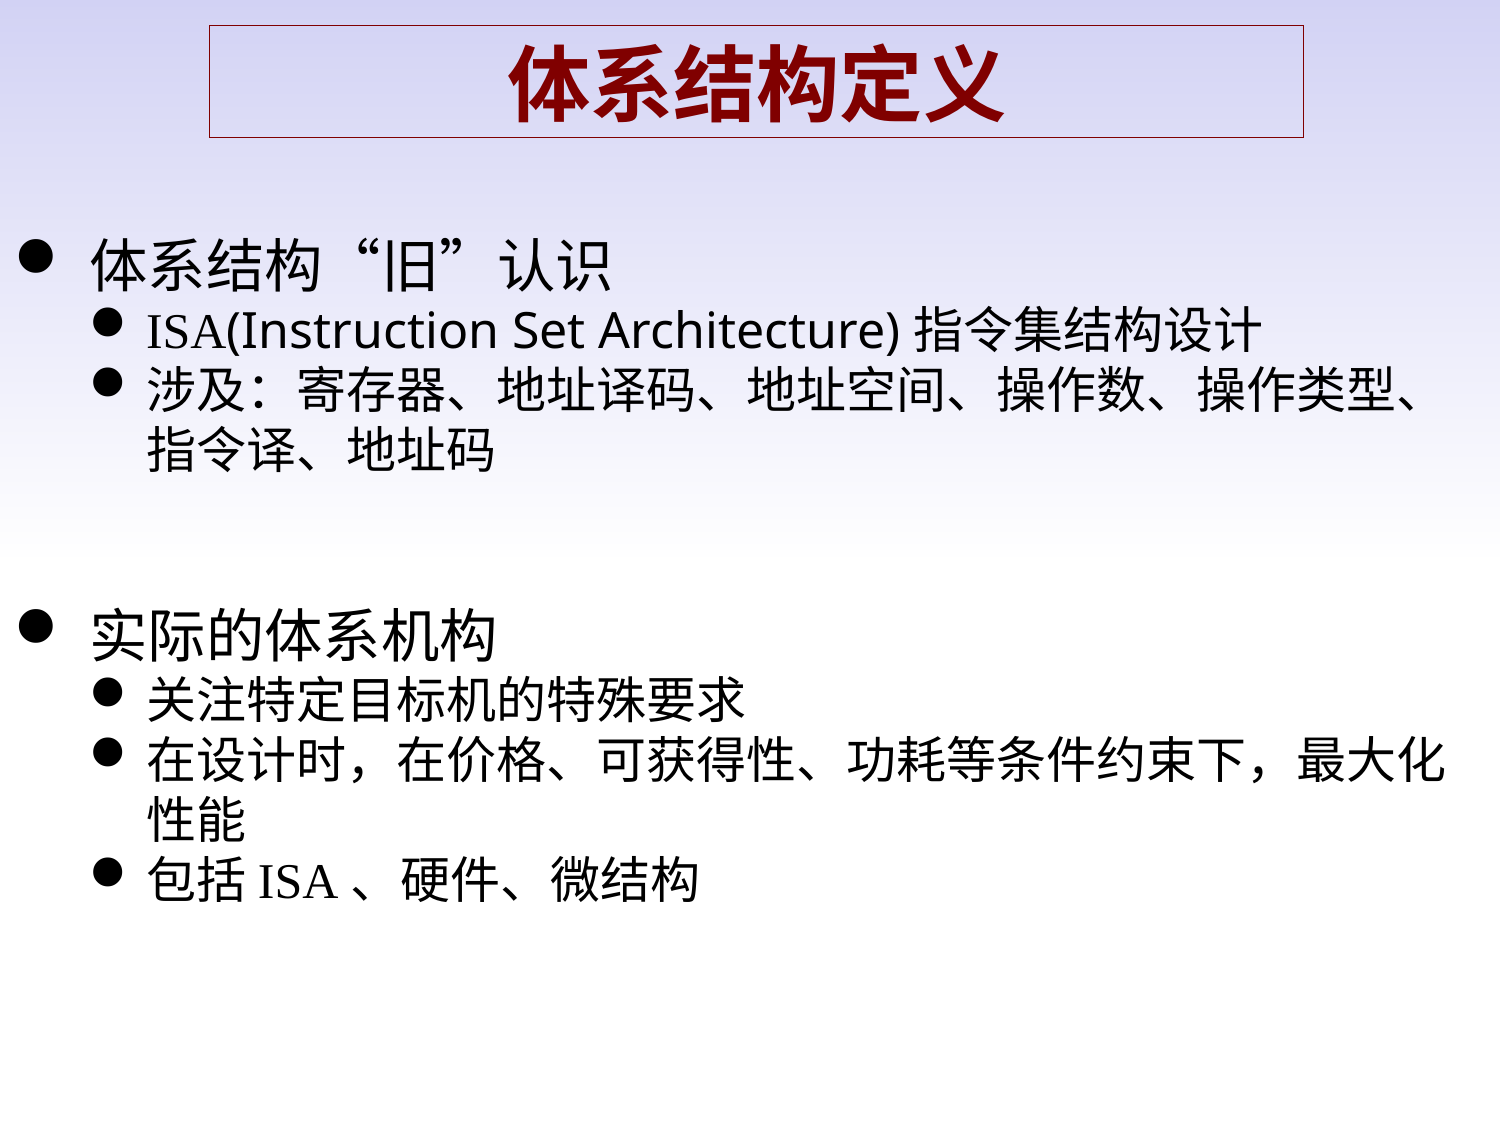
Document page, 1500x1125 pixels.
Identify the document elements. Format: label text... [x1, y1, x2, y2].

text_box 体系结构定义 [209, 25, 1304, 138]
text_box 体系结构“旧”认识 ISA(Instruction Set Architecture)指令集结构设计 涉及：寄存器、地址译码、地址空间、操作数、操作类型、指令译、地址码 实际的体系机构 关注特定目标机的特殊要求 在设计时，在价格、可获得性、功耗等条件约束下，最大化性能 包括ISA、硬件、微结构 [0, 221, 1485, 917]
